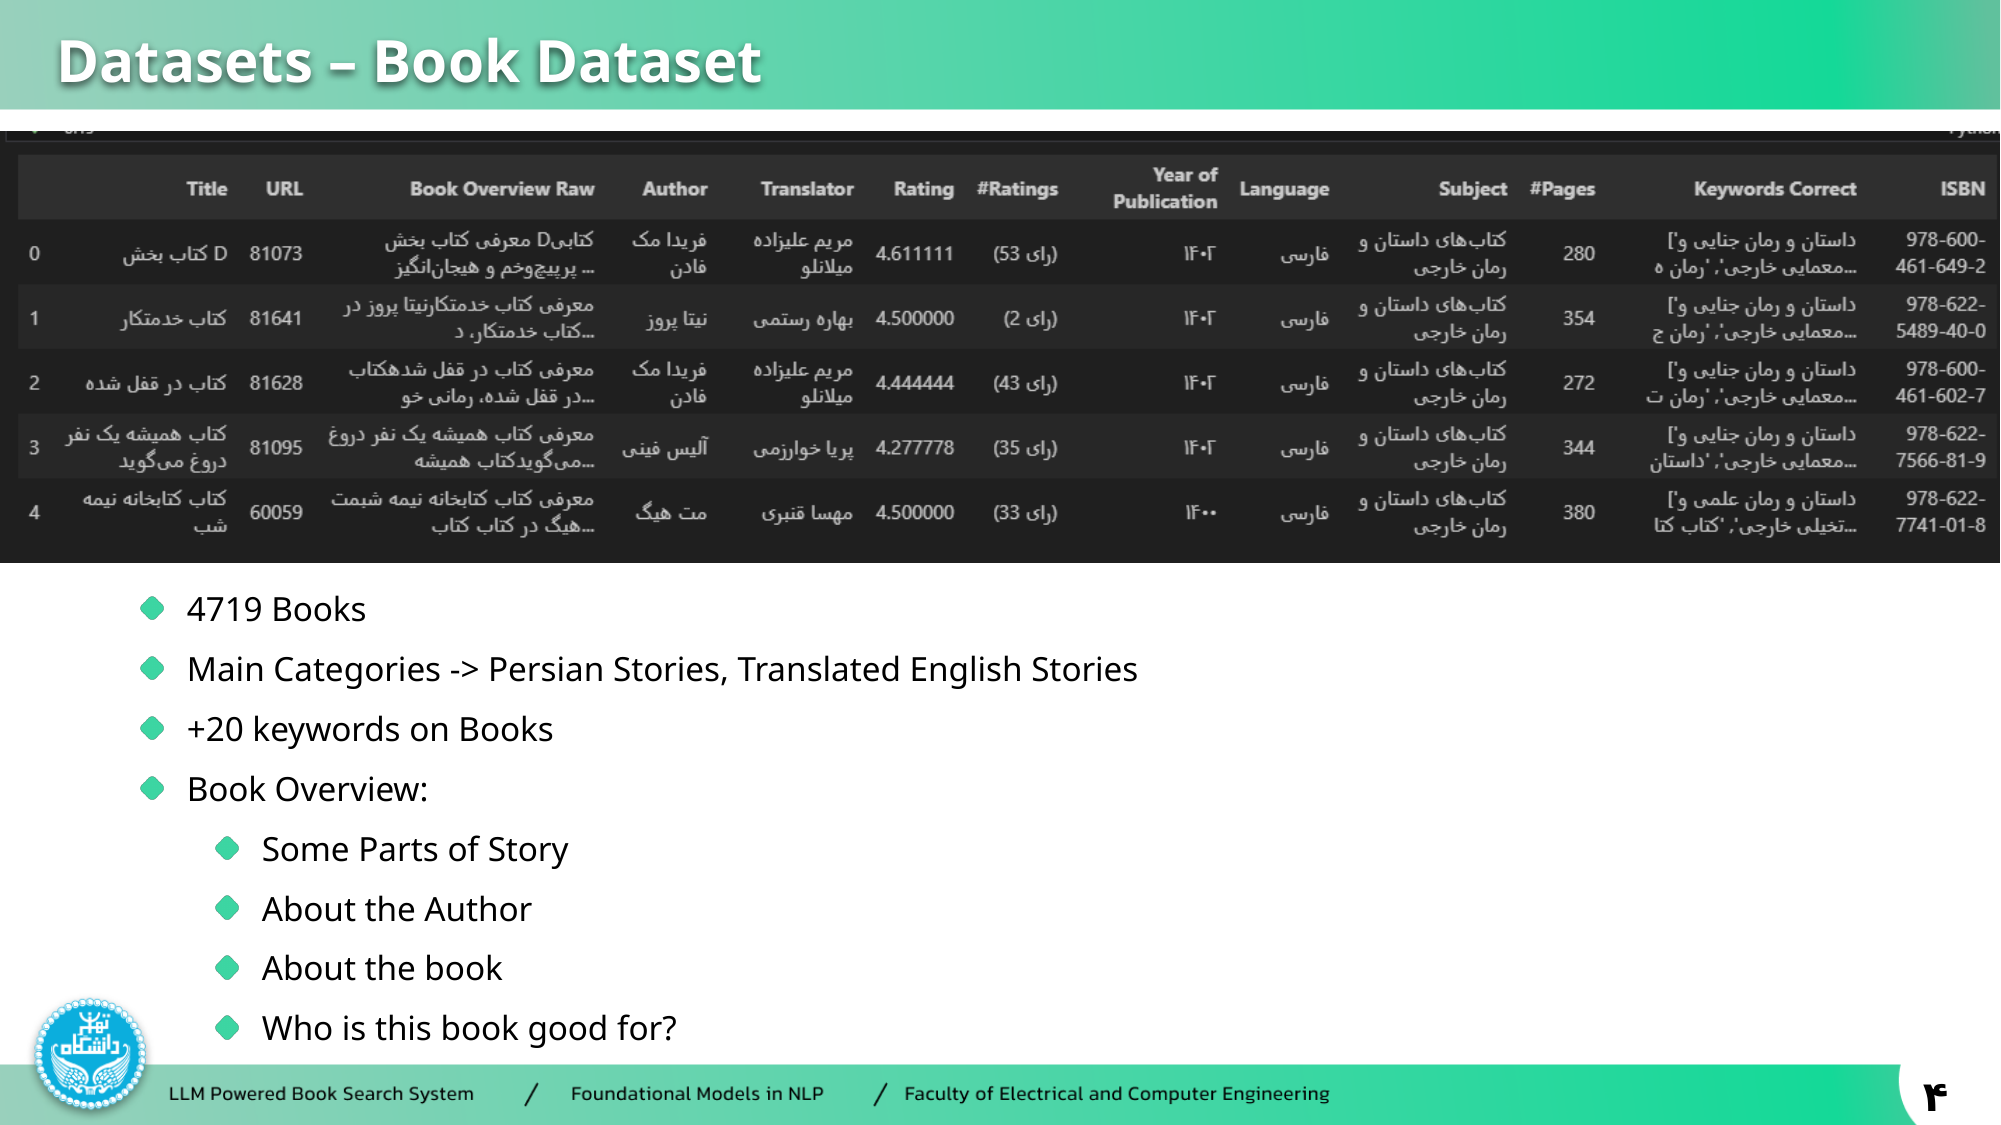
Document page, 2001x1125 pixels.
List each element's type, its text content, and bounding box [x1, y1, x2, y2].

picture [61, 1012, 110, 1055]
text_box Datasets – Book Dataset [41, 16, 1308, 102]
picture [140, 776, 164, 800]
picture [0, 0, 2001, 1125]
picture [215, 836, 239, 860]
picture [111, 1041, 119, 1054]
picture [215, 895, 239, 920]
picture [140, 716, 164, 740]
text_box 4719 Books Main Categories -> Persian Stories, Translated English Stories +20 keywords on Books Book Overview: Some Parts of Story About the Author About the book Who is this book good for? [125, 563, 1162, 1125]
picture [215, 955, 239, 980]
picture [140, 596, 164, 620]
picture [52, 1044, 125, 1094]
text_box ۴ [1907, 1065, 2000, 1125]
picture [140, 656, 164, 680]
picture [215, 1015, 239, 1040]
